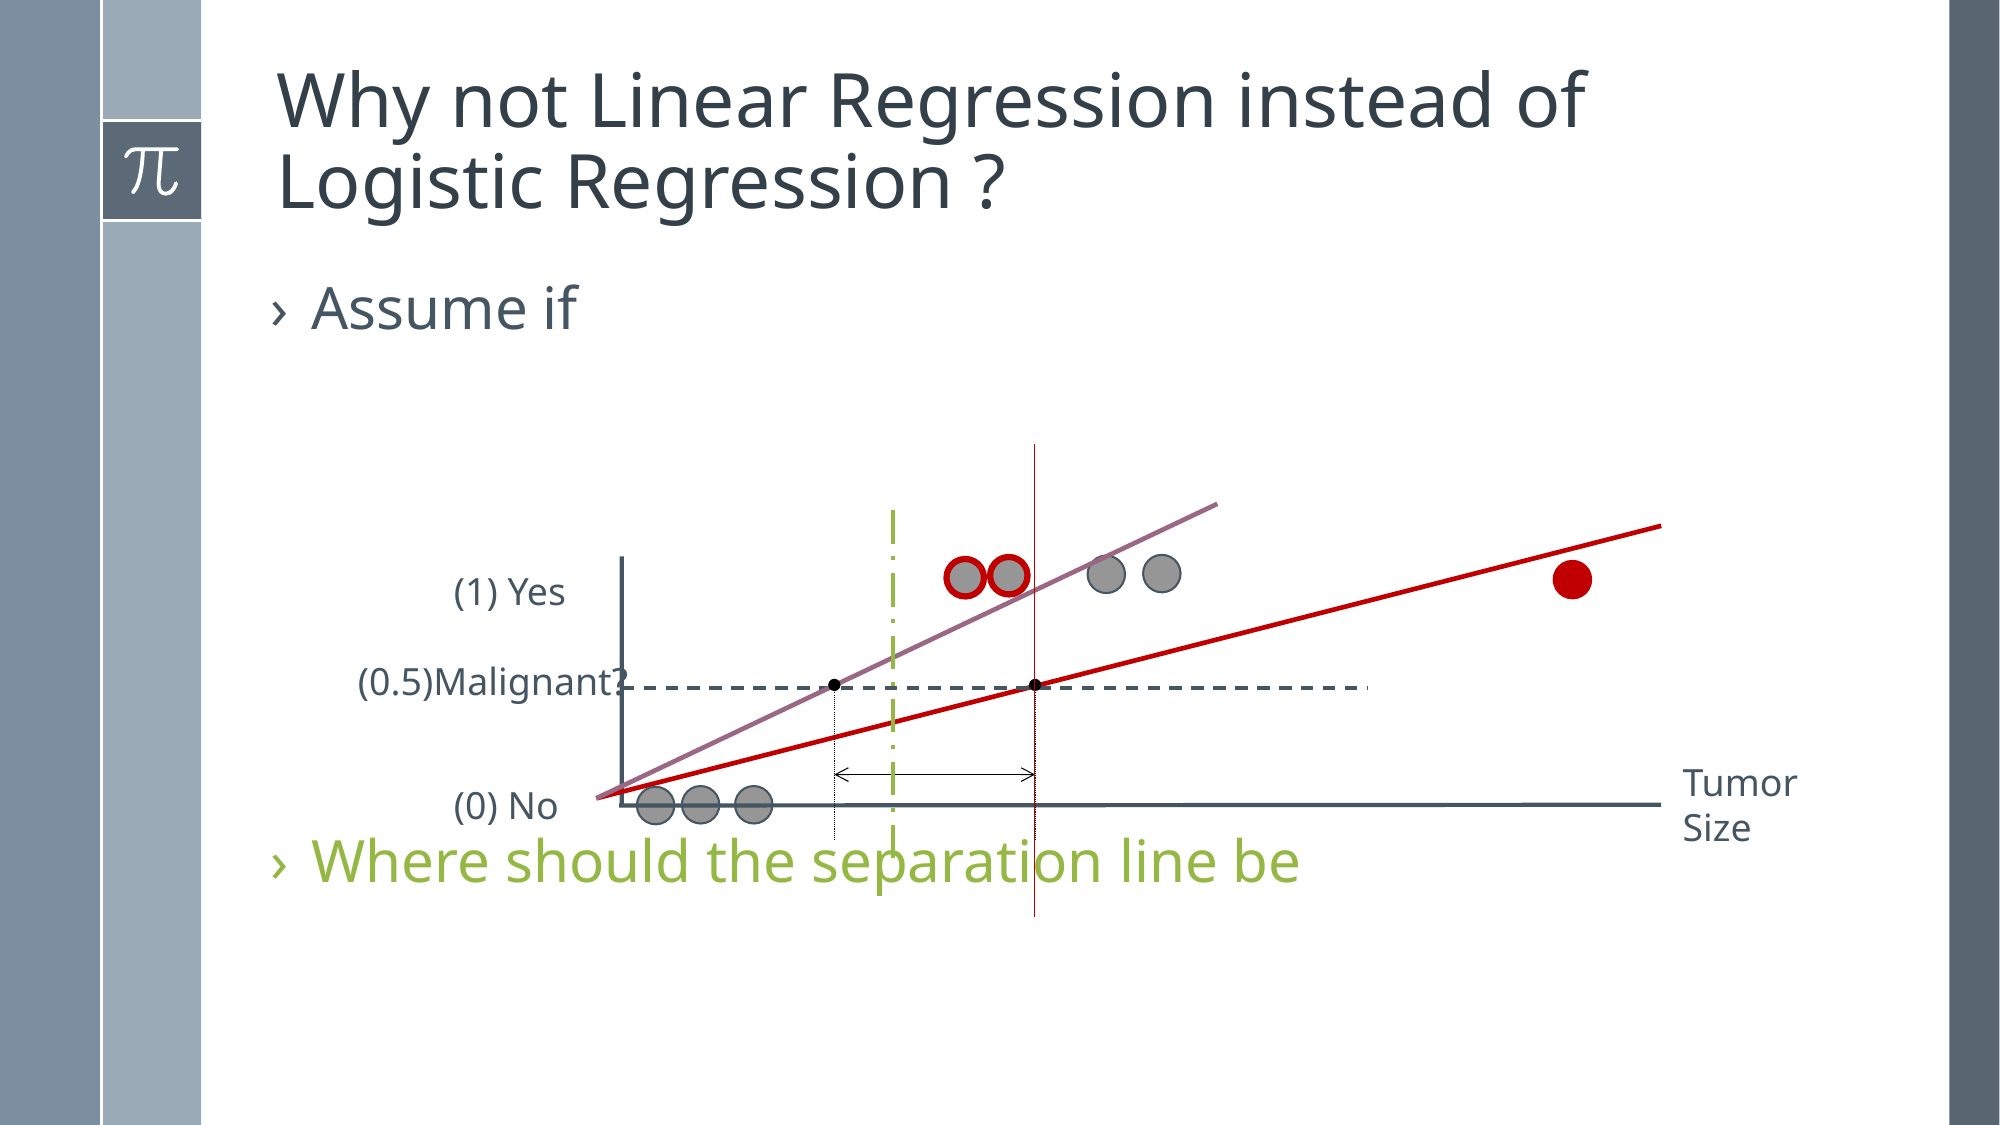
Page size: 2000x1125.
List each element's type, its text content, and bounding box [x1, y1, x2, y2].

text_box [946, 558, 984, 597]
text_box [636, 786, 675, 805]
text_box [636, 806, 675, 825]
text_box (1) Yes [439, 561, 602, 621]
text_box [681, 806, 720, 824]
text_box [681, 786, 720, 805]
text_box Tumor Size [1667, 751, 1817, 857]
text_box [735, 786, 773, 805]
text_box [1553, 560, 1592, 599]
text_box [735, 806, 773, 824]
title Why not Linear Regression instead of Logistic Regression ? [261, 29, 1867, 233]
text_box (0) No [439, 775, 589, 835]
text_box (0.5)Malignant? [343, 651, 643, 756]
text_box [990, 556, 1028, 595]
text_box [1143, 554, 1181, 593]
text_box [1087, 555, 1126, 594]
